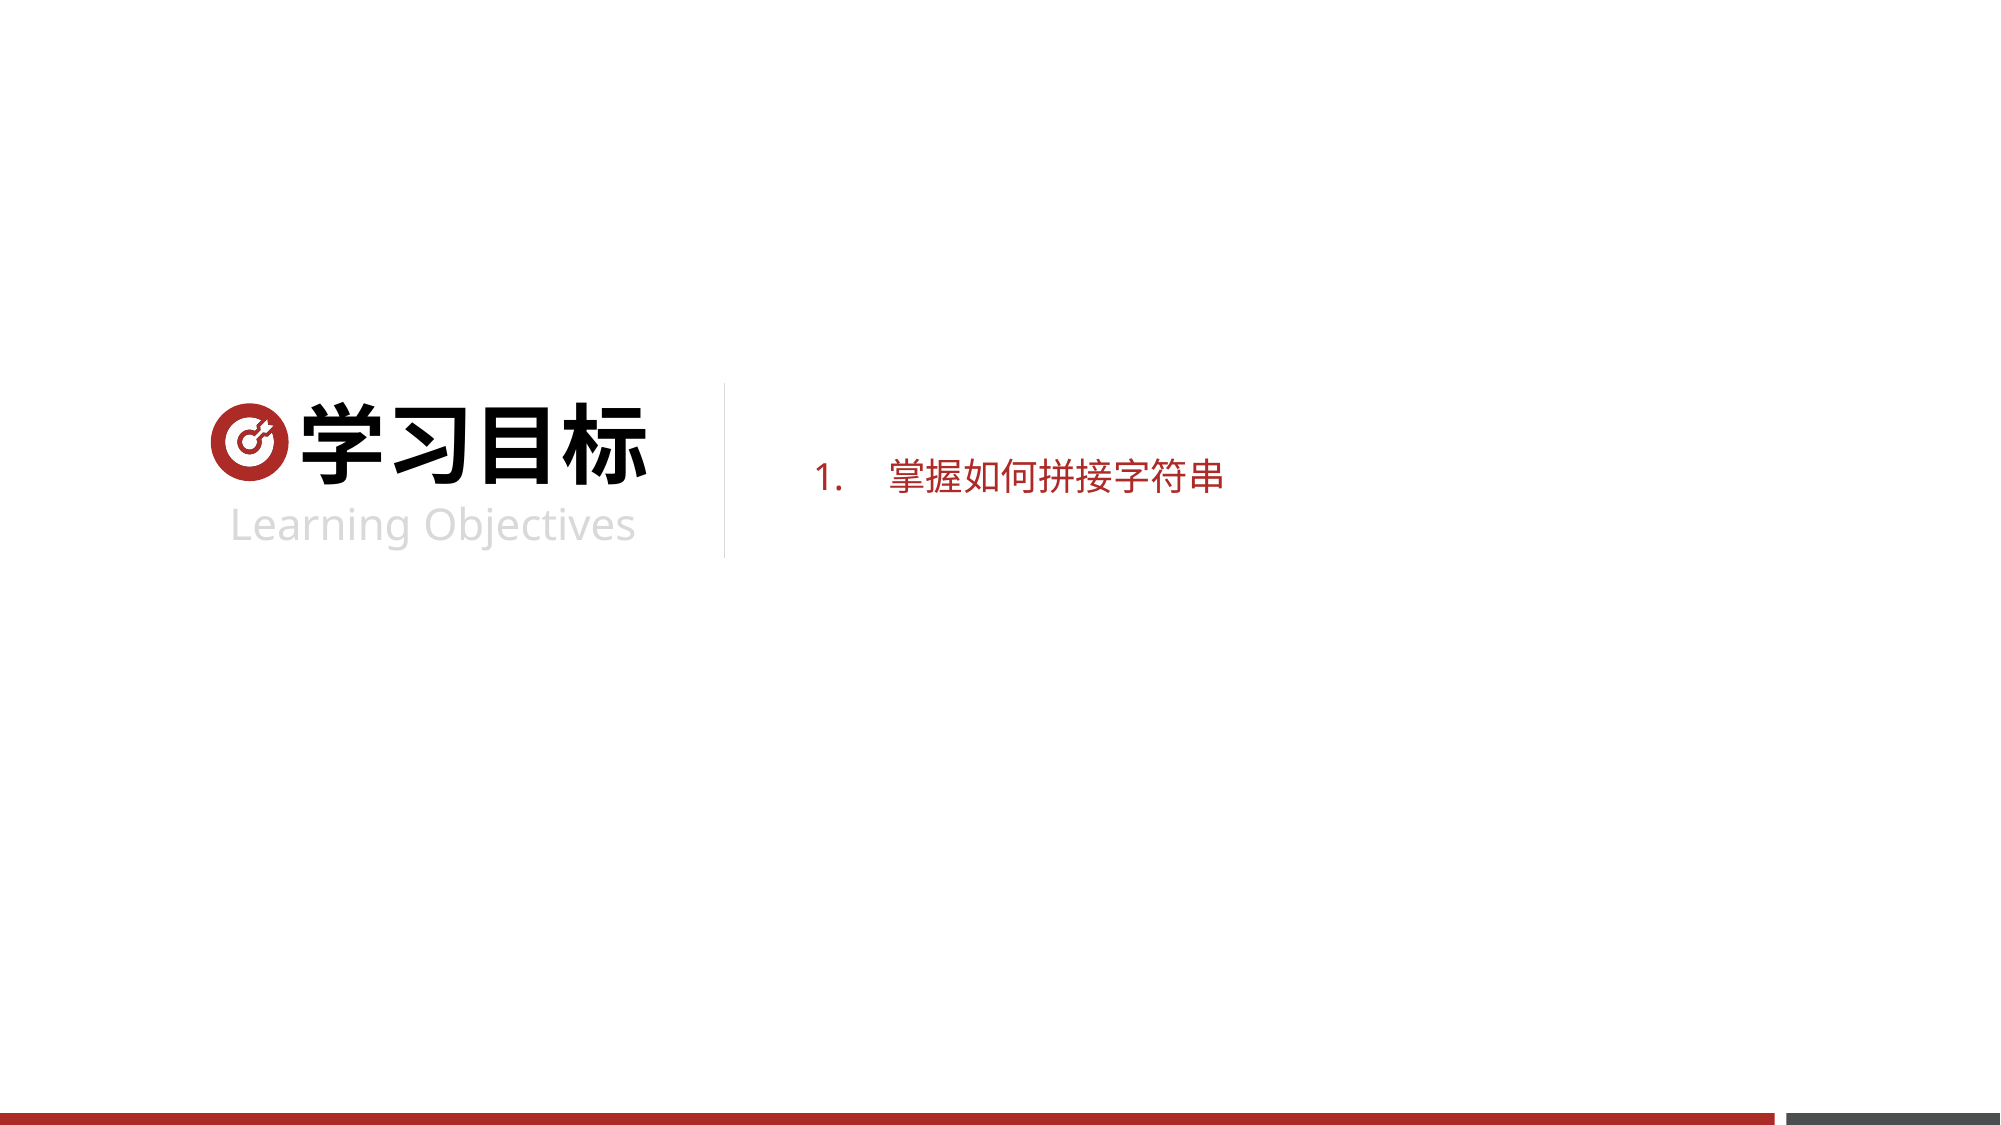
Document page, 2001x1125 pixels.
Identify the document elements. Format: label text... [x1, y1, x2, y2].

picture [216, 408, 283, 476]
list 掌握如何拼接字符串 [798, 55, 1832, 852]
